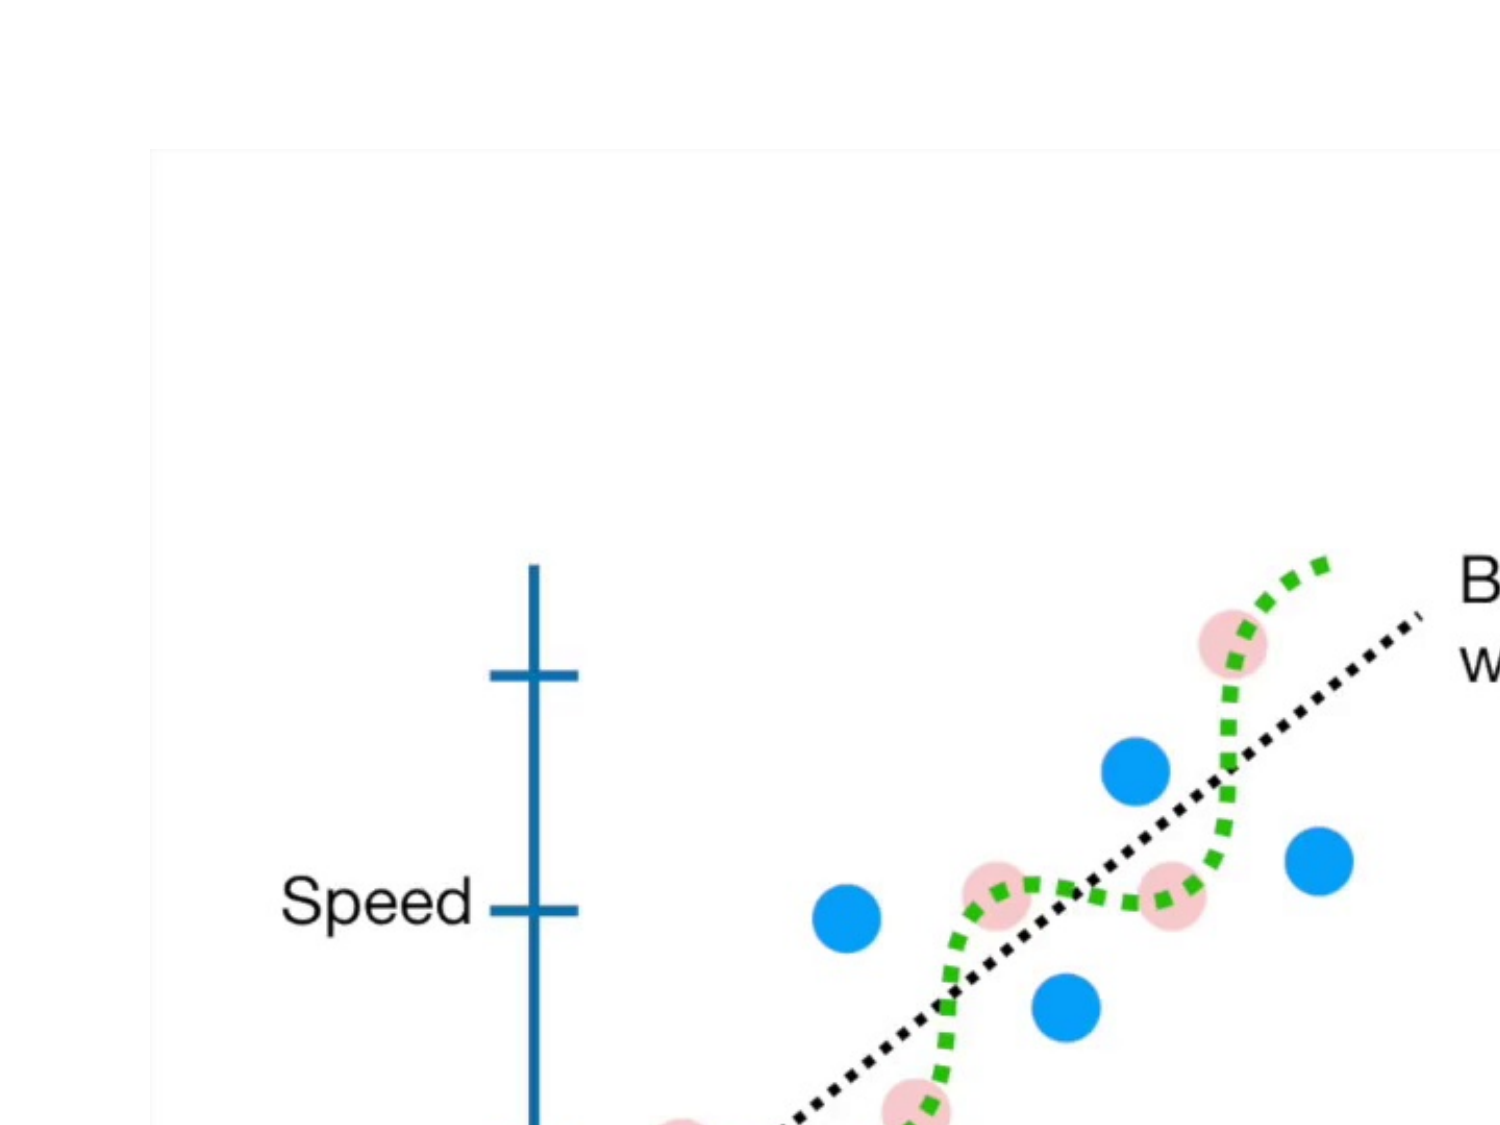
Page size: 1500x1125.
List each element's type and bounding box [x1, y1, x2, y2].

picture [149, 149, 1500, 1125]
